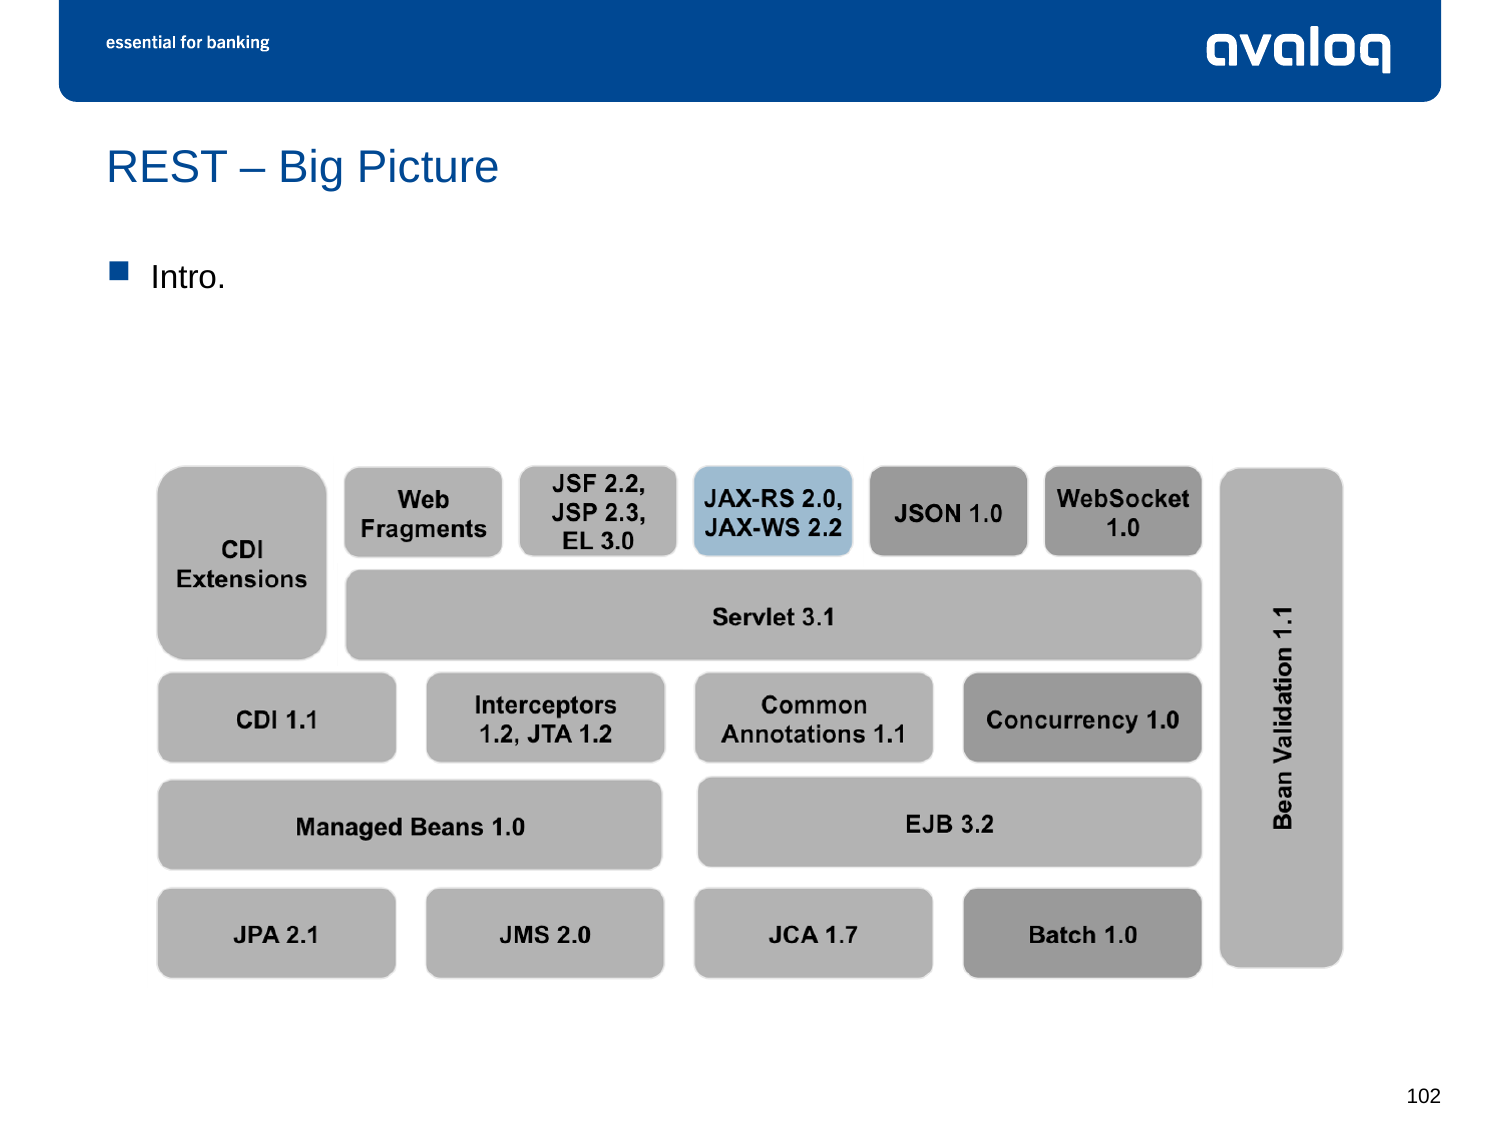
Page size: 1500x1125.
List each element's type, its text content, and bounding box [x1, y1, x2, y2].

list Intro. [105, 255, 1394, 1042]
slide_number 102 [1200, 1082, 1442, 1112]
picture [147, 455, 1355, 988]
title REST – Big Picture [105, 142, 1394, 215]
